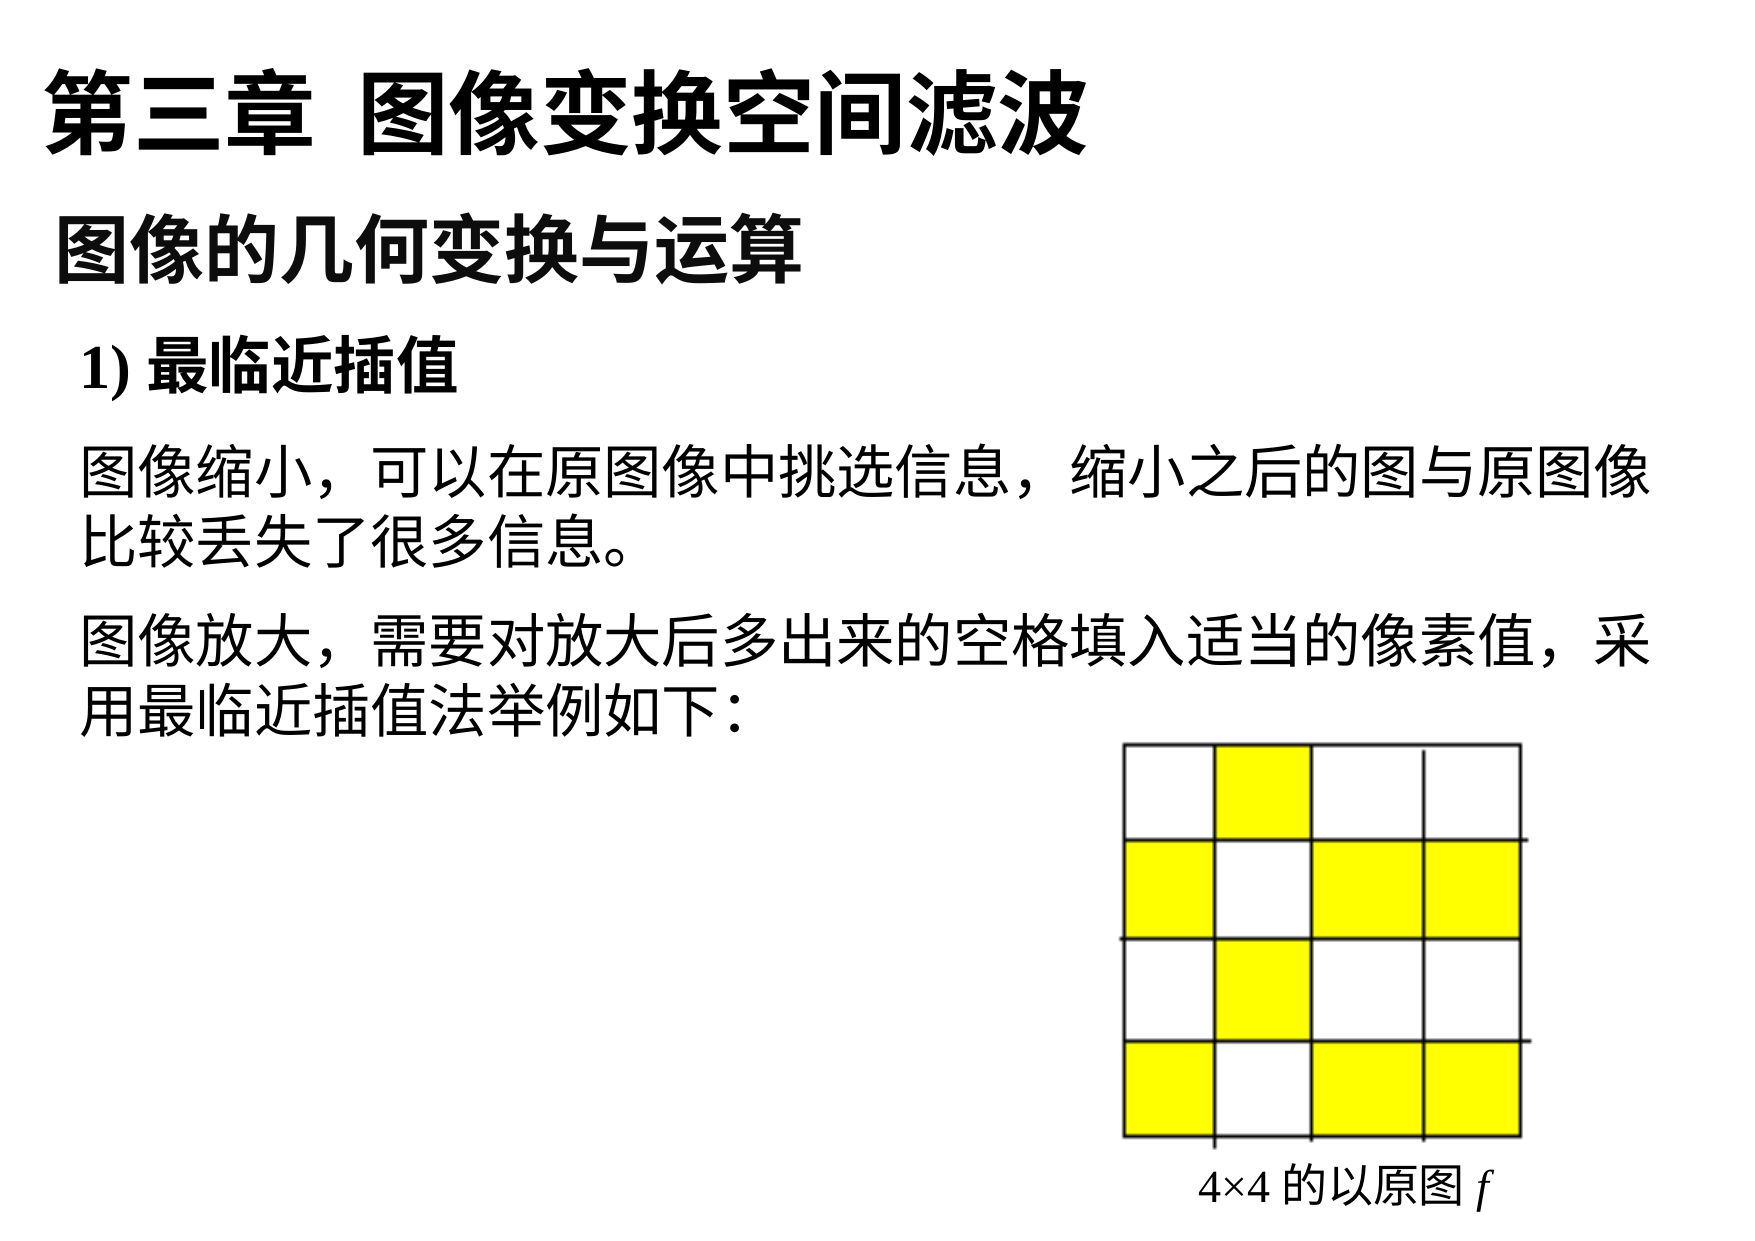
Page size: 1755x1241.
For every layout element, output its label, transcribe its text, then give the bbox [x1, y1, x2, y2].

text_box 图像的几何变换与运算 [39, 195, 1086, 300]
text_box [1051, 695, 1653, 1220]
text_box 1)最临近插值 [64, 318, 1345, 446]
text_box 图像缩小，可以在原图像中挑选信息，缩小之后的图与原图像比较丢失了很多信息。 图像放大，需要对放大后多出来的空格填入适当的像素值，采用最临近插值法举例如下： [64, 428, 1715, 752]
text_box 第三章 图像变换空间滤波 [27, 0, 1619, 174]
